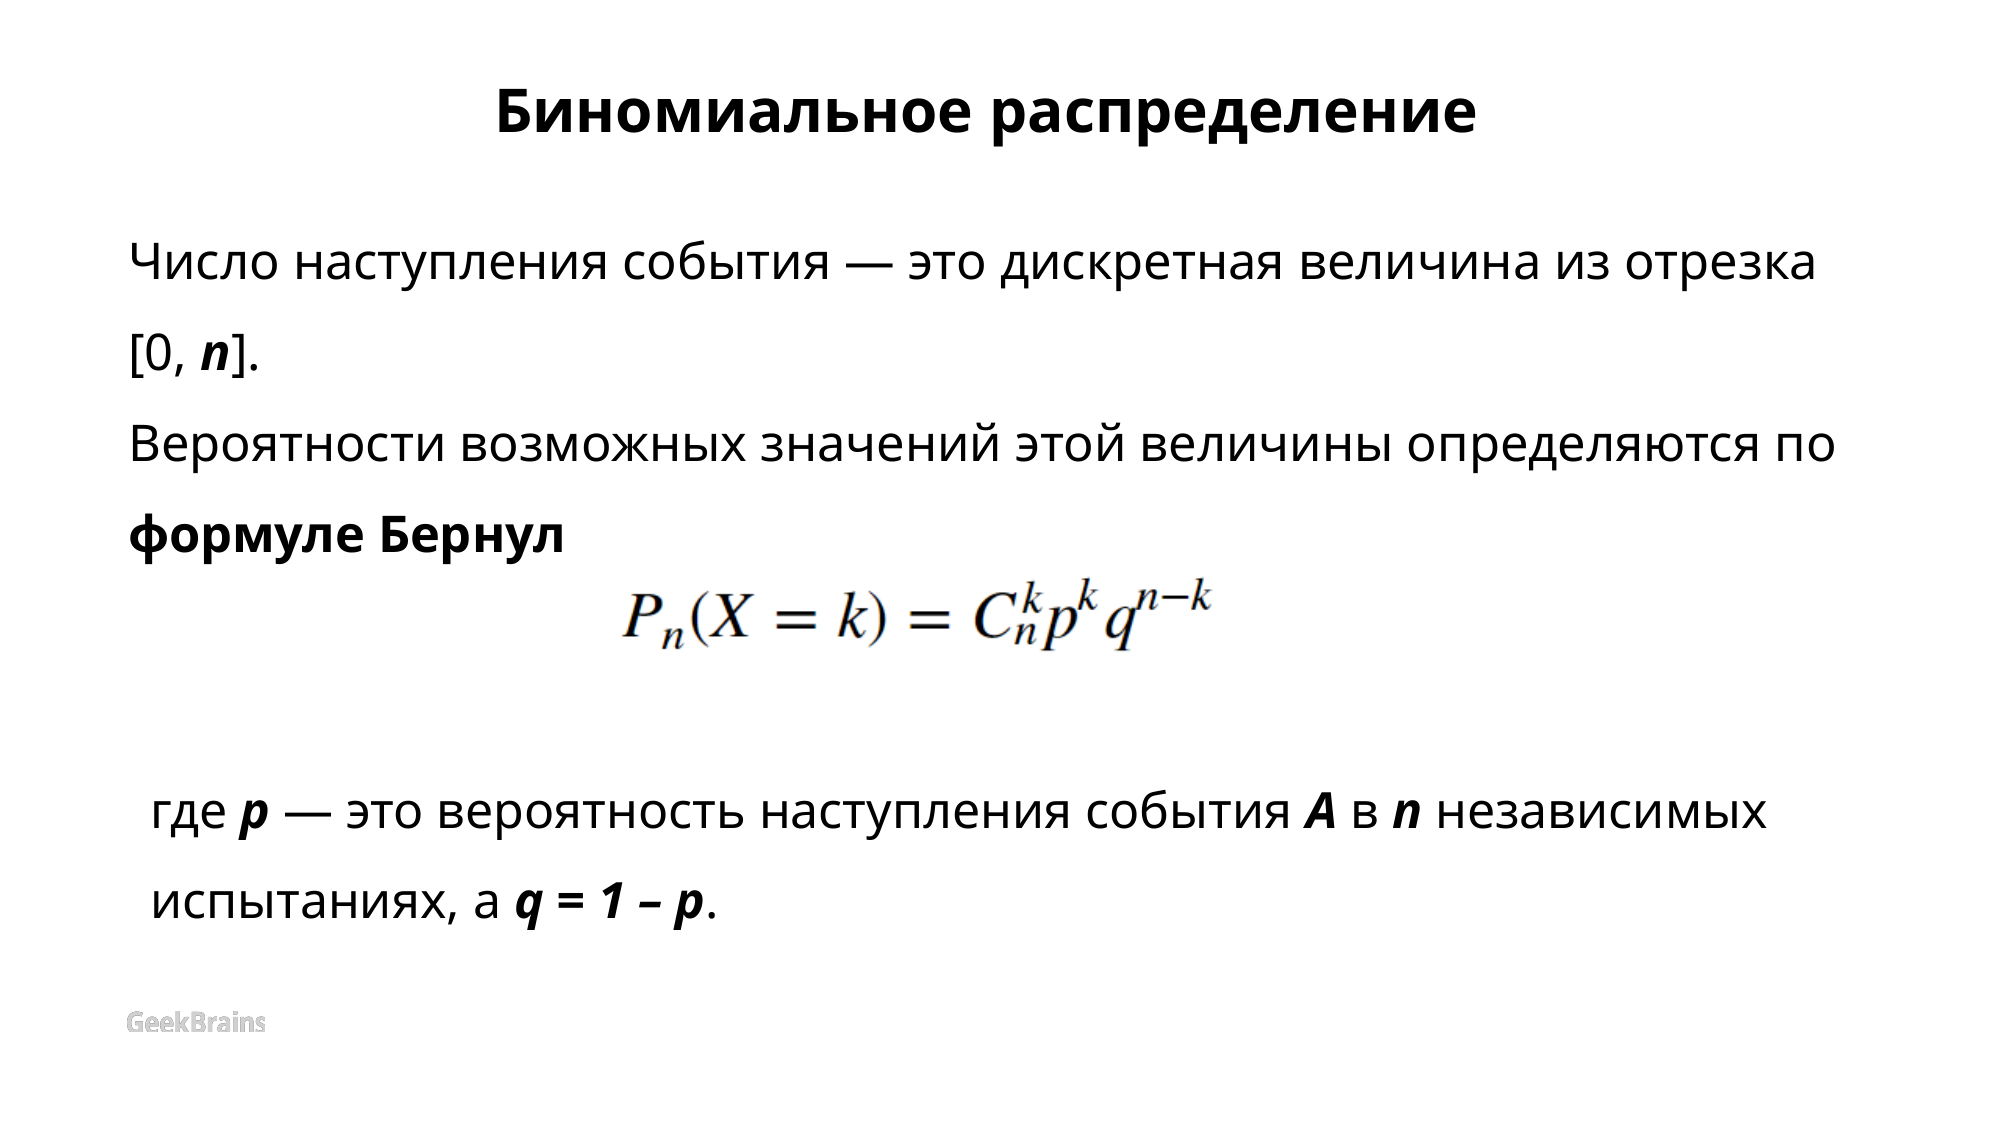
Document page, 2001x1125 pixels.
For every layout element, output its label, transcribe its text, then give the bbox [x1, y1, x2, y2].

text_box где p — это вероятность наступления события A в n независимых испытаниях, a q = 1 – p. [134, 740, 1818, 938]
picture [127, 1011, 265, 1032]
text_box Биномиальное распределение [177, 65, 1797, 154]
title Число наступления события — это дискретная величина из отрезка [0, n]. Вероятности возможных значений этой величины определяются по формуле Бернулли: [113, 242, 1887, 643]
picture [562, 505, 1240, 691]
